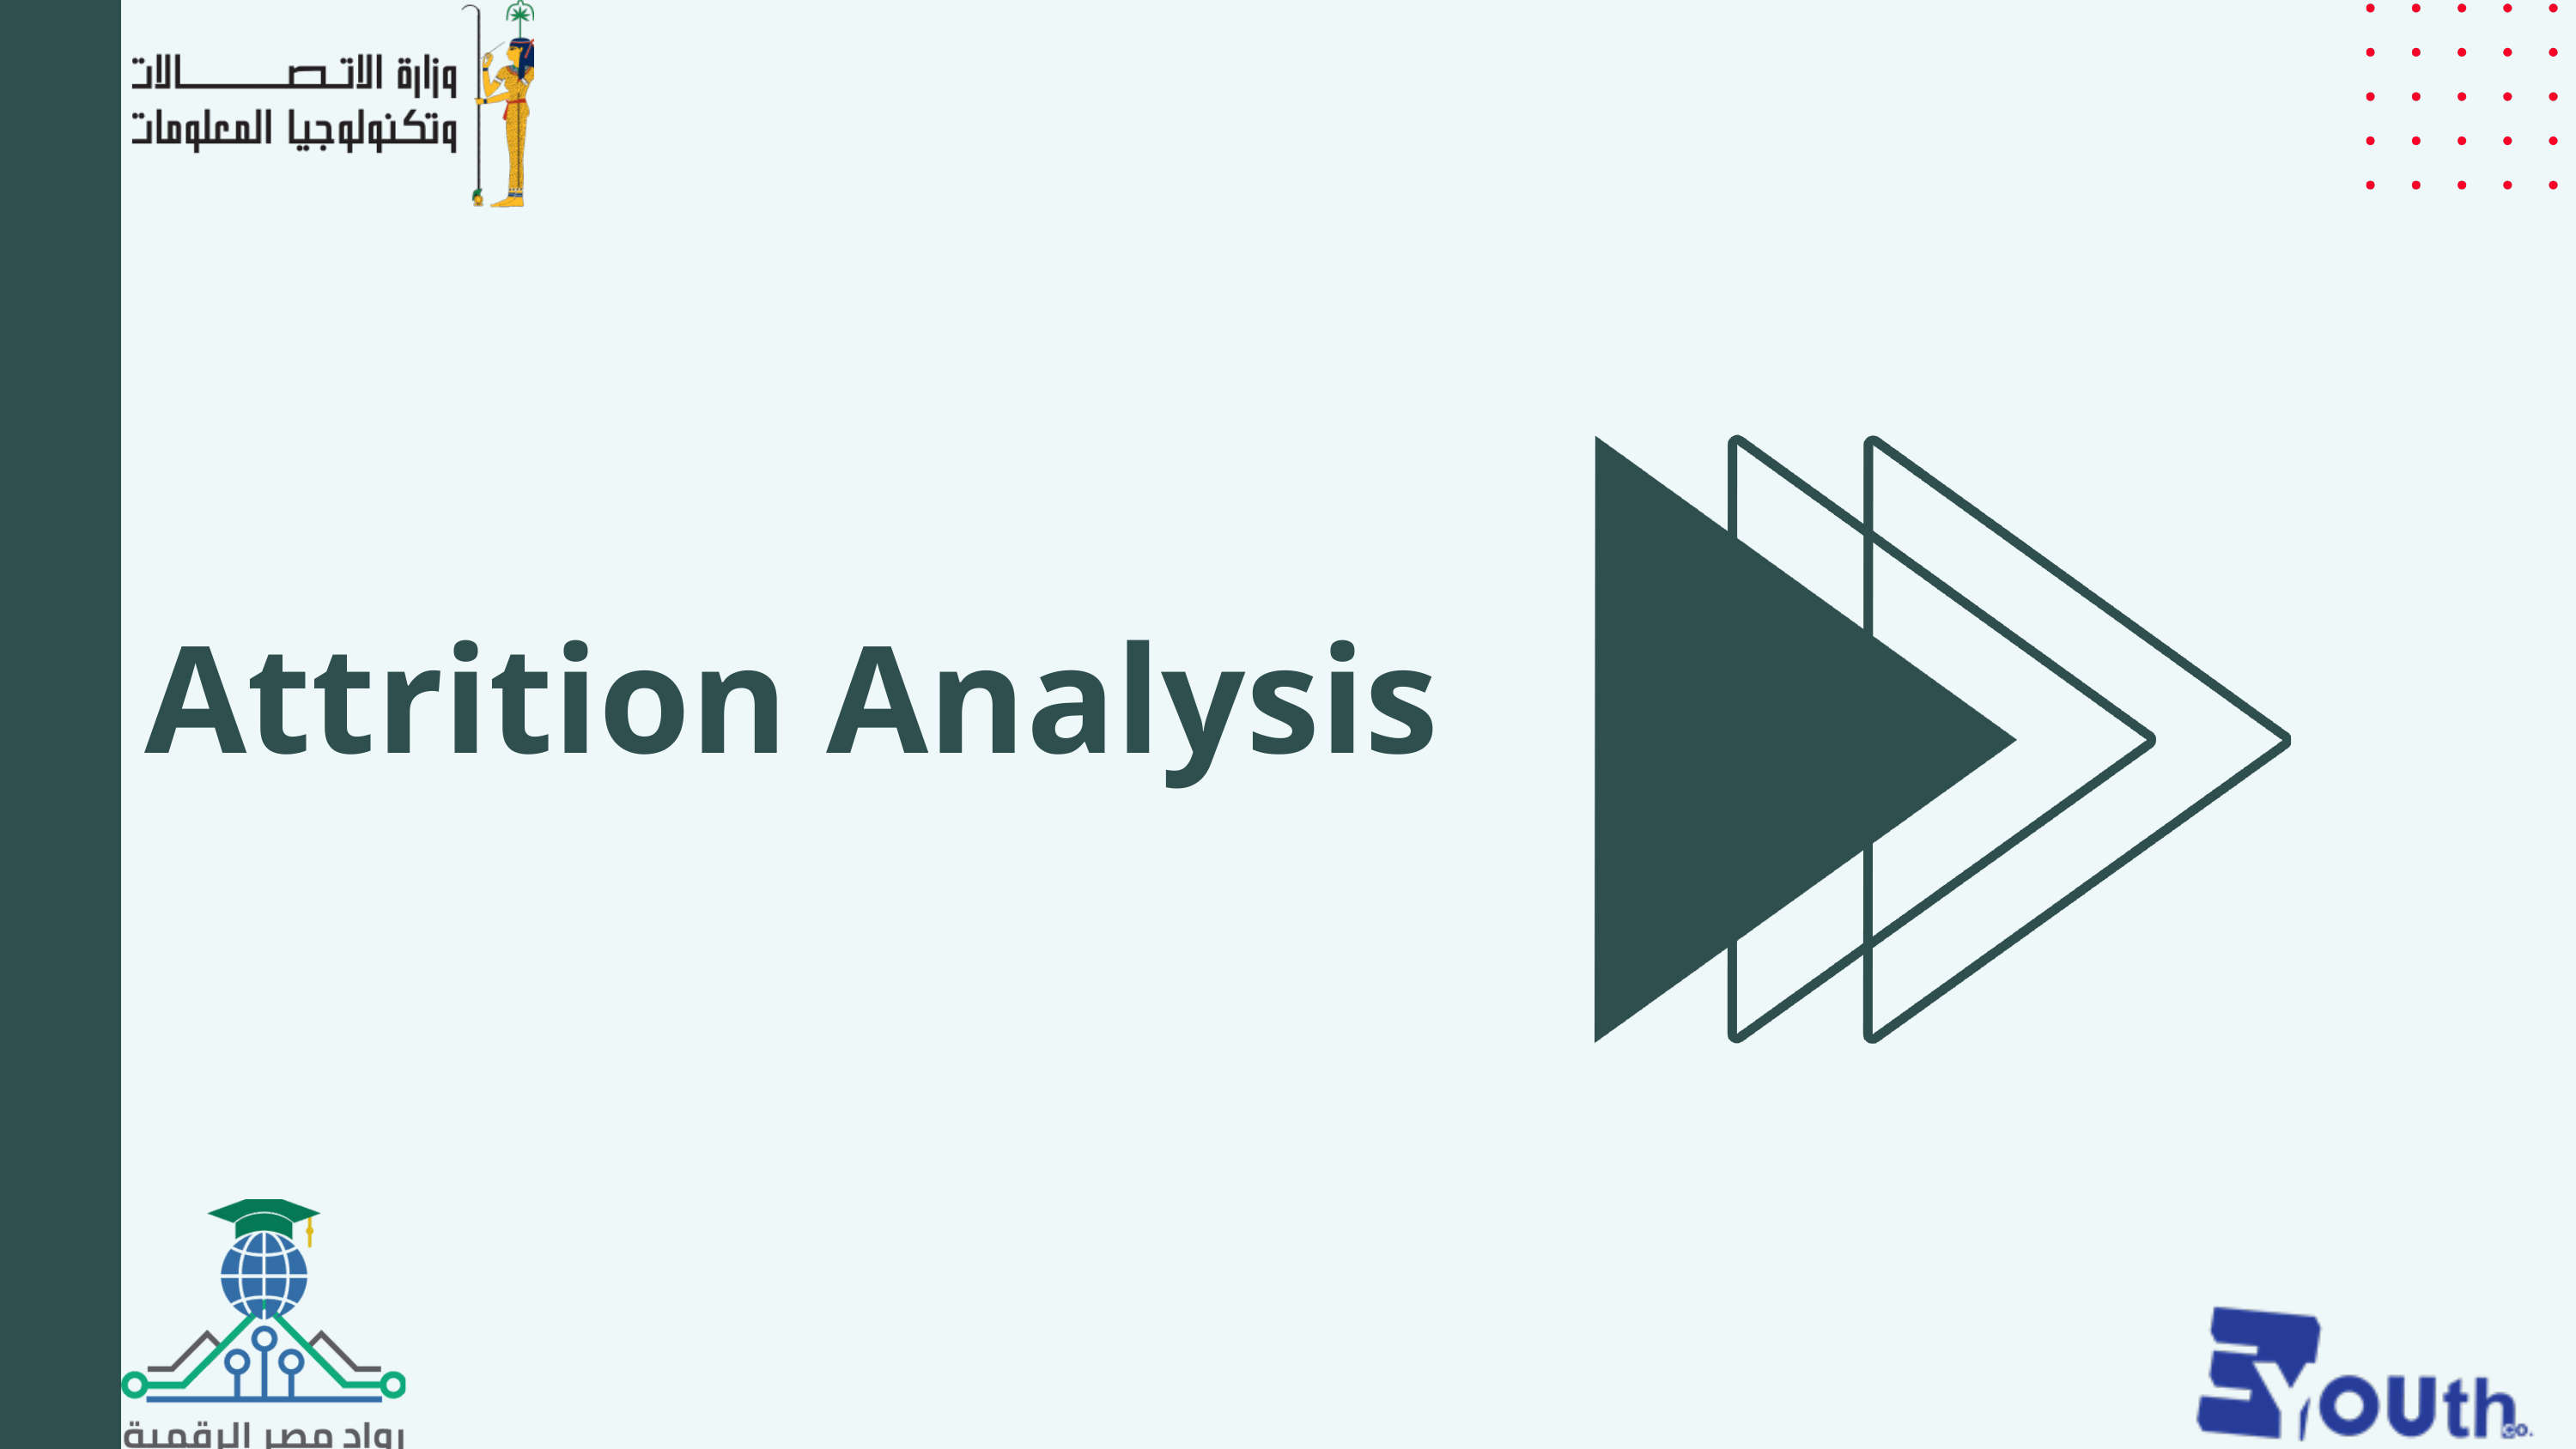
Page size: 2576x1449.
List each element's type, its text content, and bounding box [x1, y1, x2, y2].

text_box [0, 0, 122, 1449]
text_box [2366, 0, 2576, 190]
text_box [2188, 1303, 2545, 1449]
text_box [131, 0, 534, 208]
text_box [1595, 434, 2292, 1044]
text_box [128, 1199, 406, 1449]
text_box Attrition Analysis [144, 627, 2084, 822]
